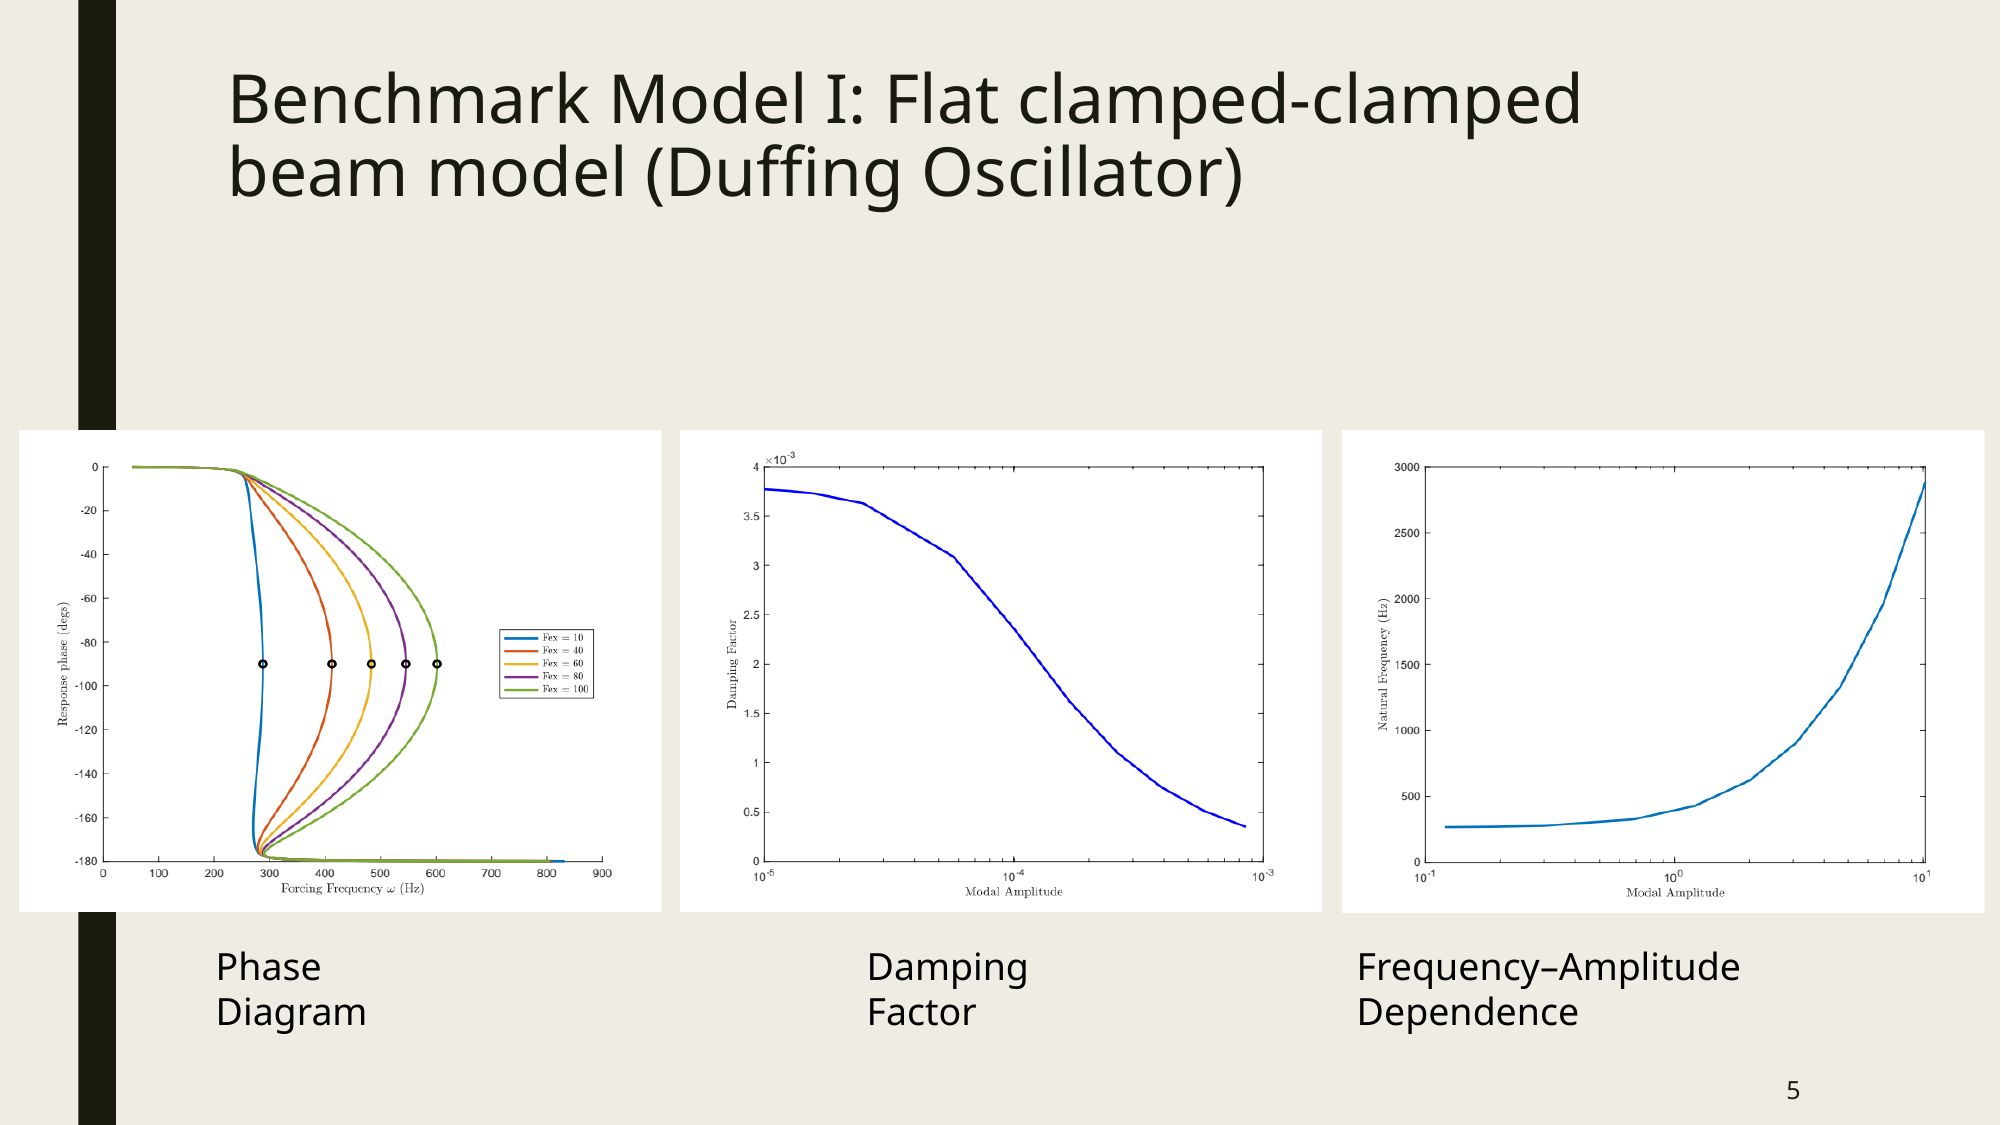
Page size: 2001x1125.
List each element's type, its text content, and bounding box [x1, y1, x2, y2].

text_box Frequency–Amplitude Dependence [1341, 935, 1956, 1041]
picture [680, 430, 1323, 913]
text_box Phase Diagram [200, 935, 480, 1041]
text_box Damping Factor [851, 935, 1148, 1041]
slide_number 5 [1553, 1058, 1816, 1125]
title Benchmark Model I: Flat clamped-clamped beam model (Duffing Oscillator) [212, 58, 1788, 303]
picture [1341, 430, 1985, 913]
picture [19, 430, 662, 913]
